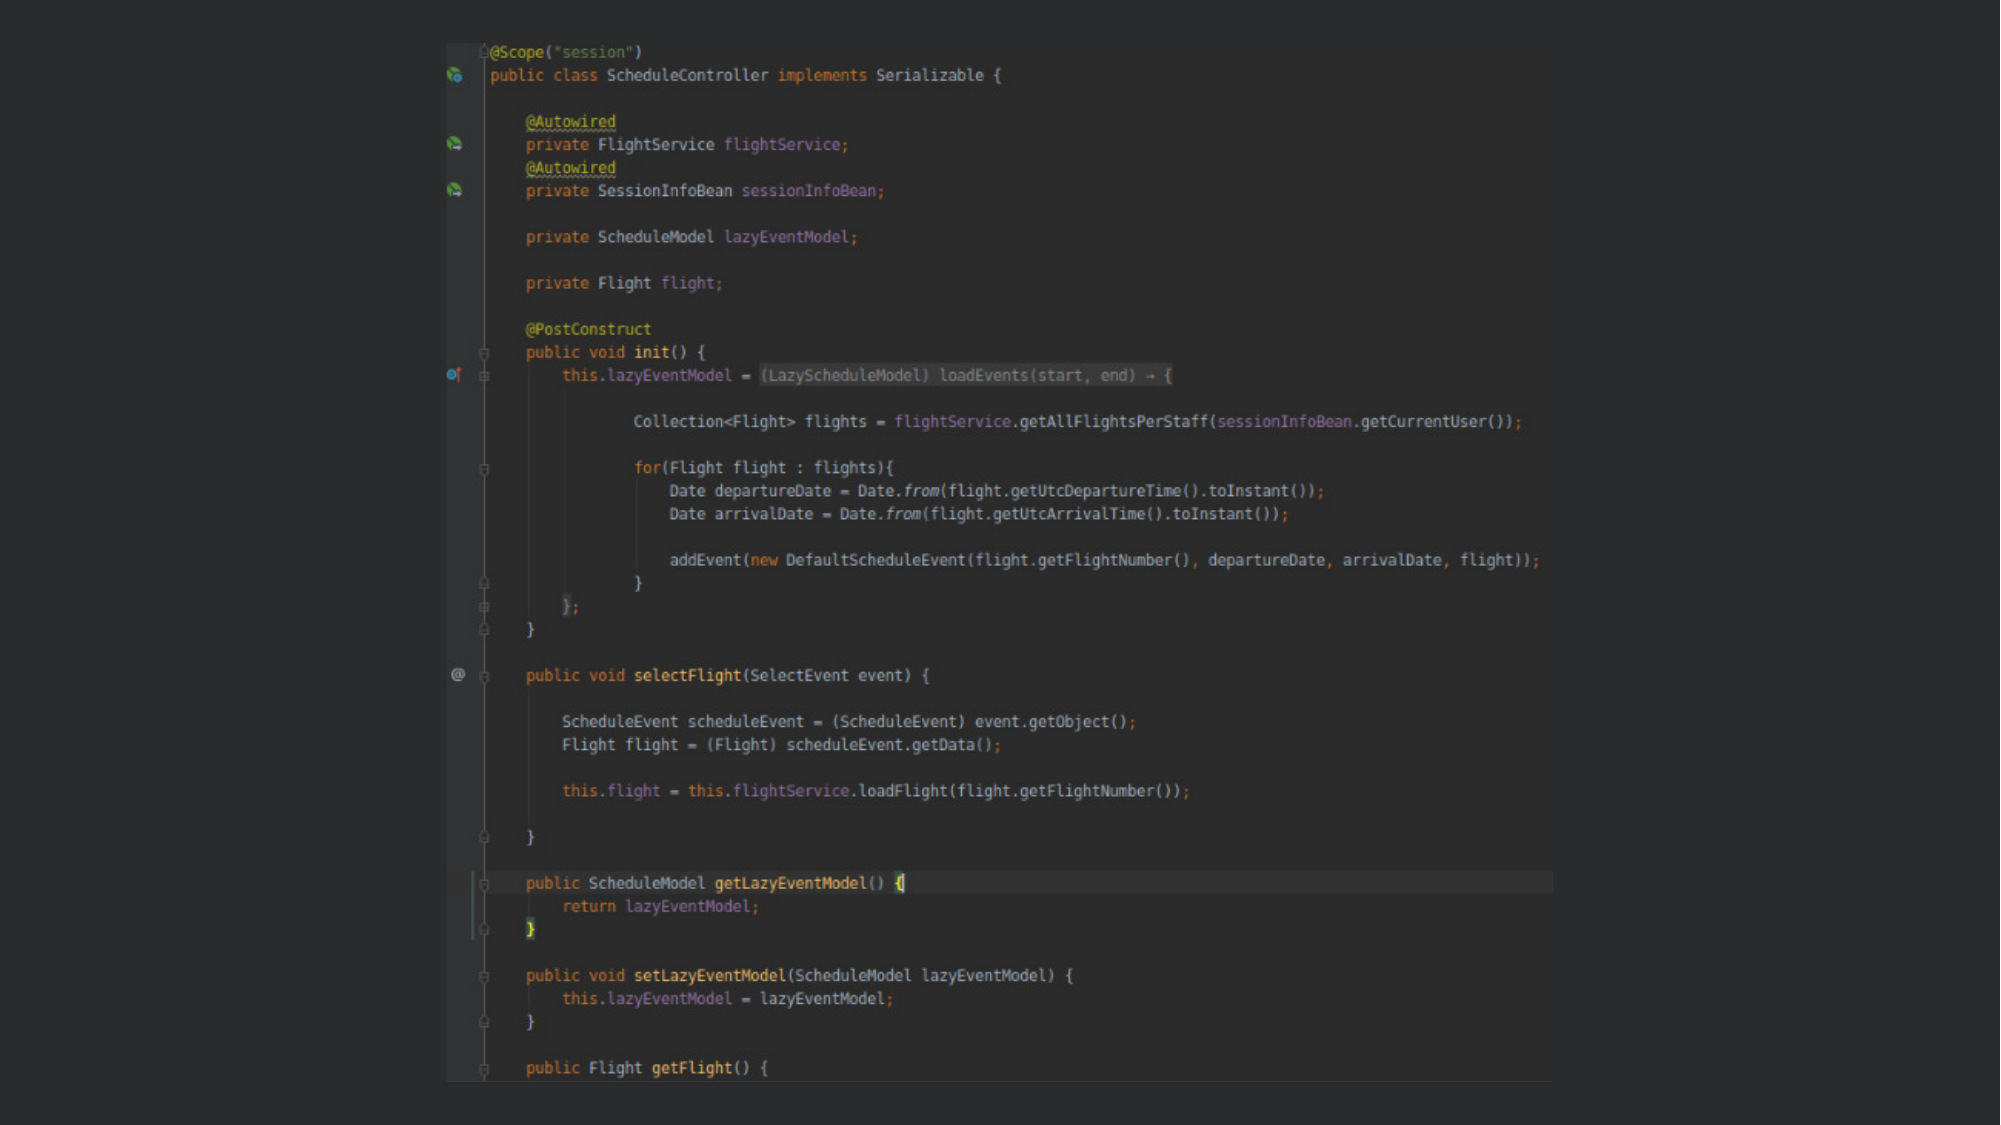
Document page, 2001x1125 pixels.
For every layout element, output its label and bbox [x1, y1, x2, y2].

picture [446, 43, 1554, 1082]
